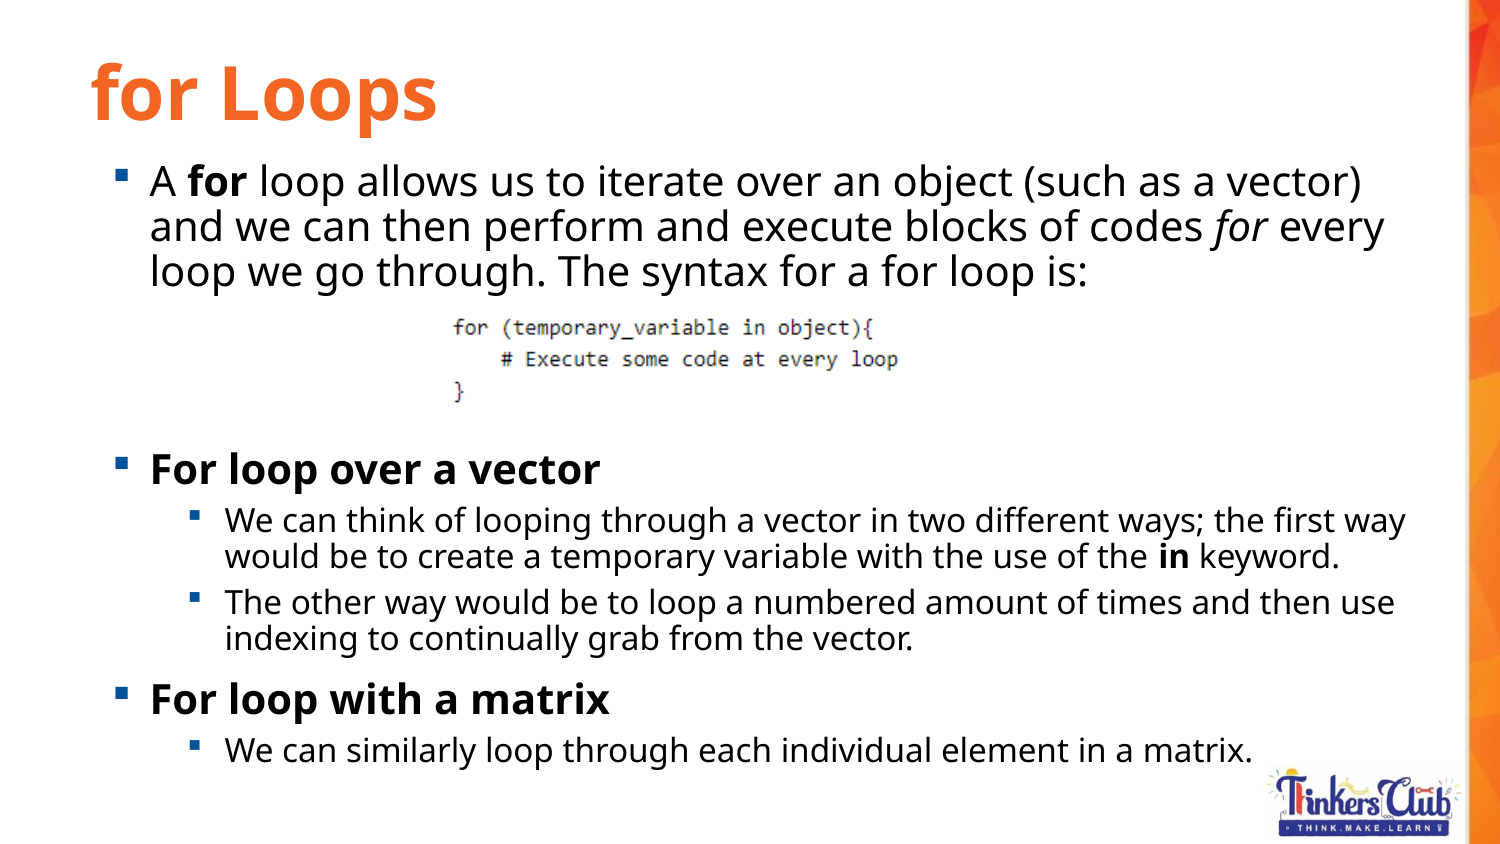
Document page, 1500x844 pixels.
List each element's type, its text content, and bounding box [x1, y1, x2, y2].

subtitle for Loops [0, 37, 1366, 99]
picture [440, 305, 908, 412]
picture [1465, 0, 1500, 844]
picture [1263, 764, 1462, 839]
list A for loop allows us to iterate over an object (such as a vector) and we can then perform and execute blocks of codes for every loop we go through. The syntax for a for loop is: For loop over a vector We can think of looping through a vector in two different ways; the first way would be to create a temporary variable with the use of the in keyword. The other way would be to loop a numbered amount of times and then use indexing to continually grab from the vector. For loop with a matrix We can similarly loop through each individual element in a matrix. [97, 153, 1451, 800]
